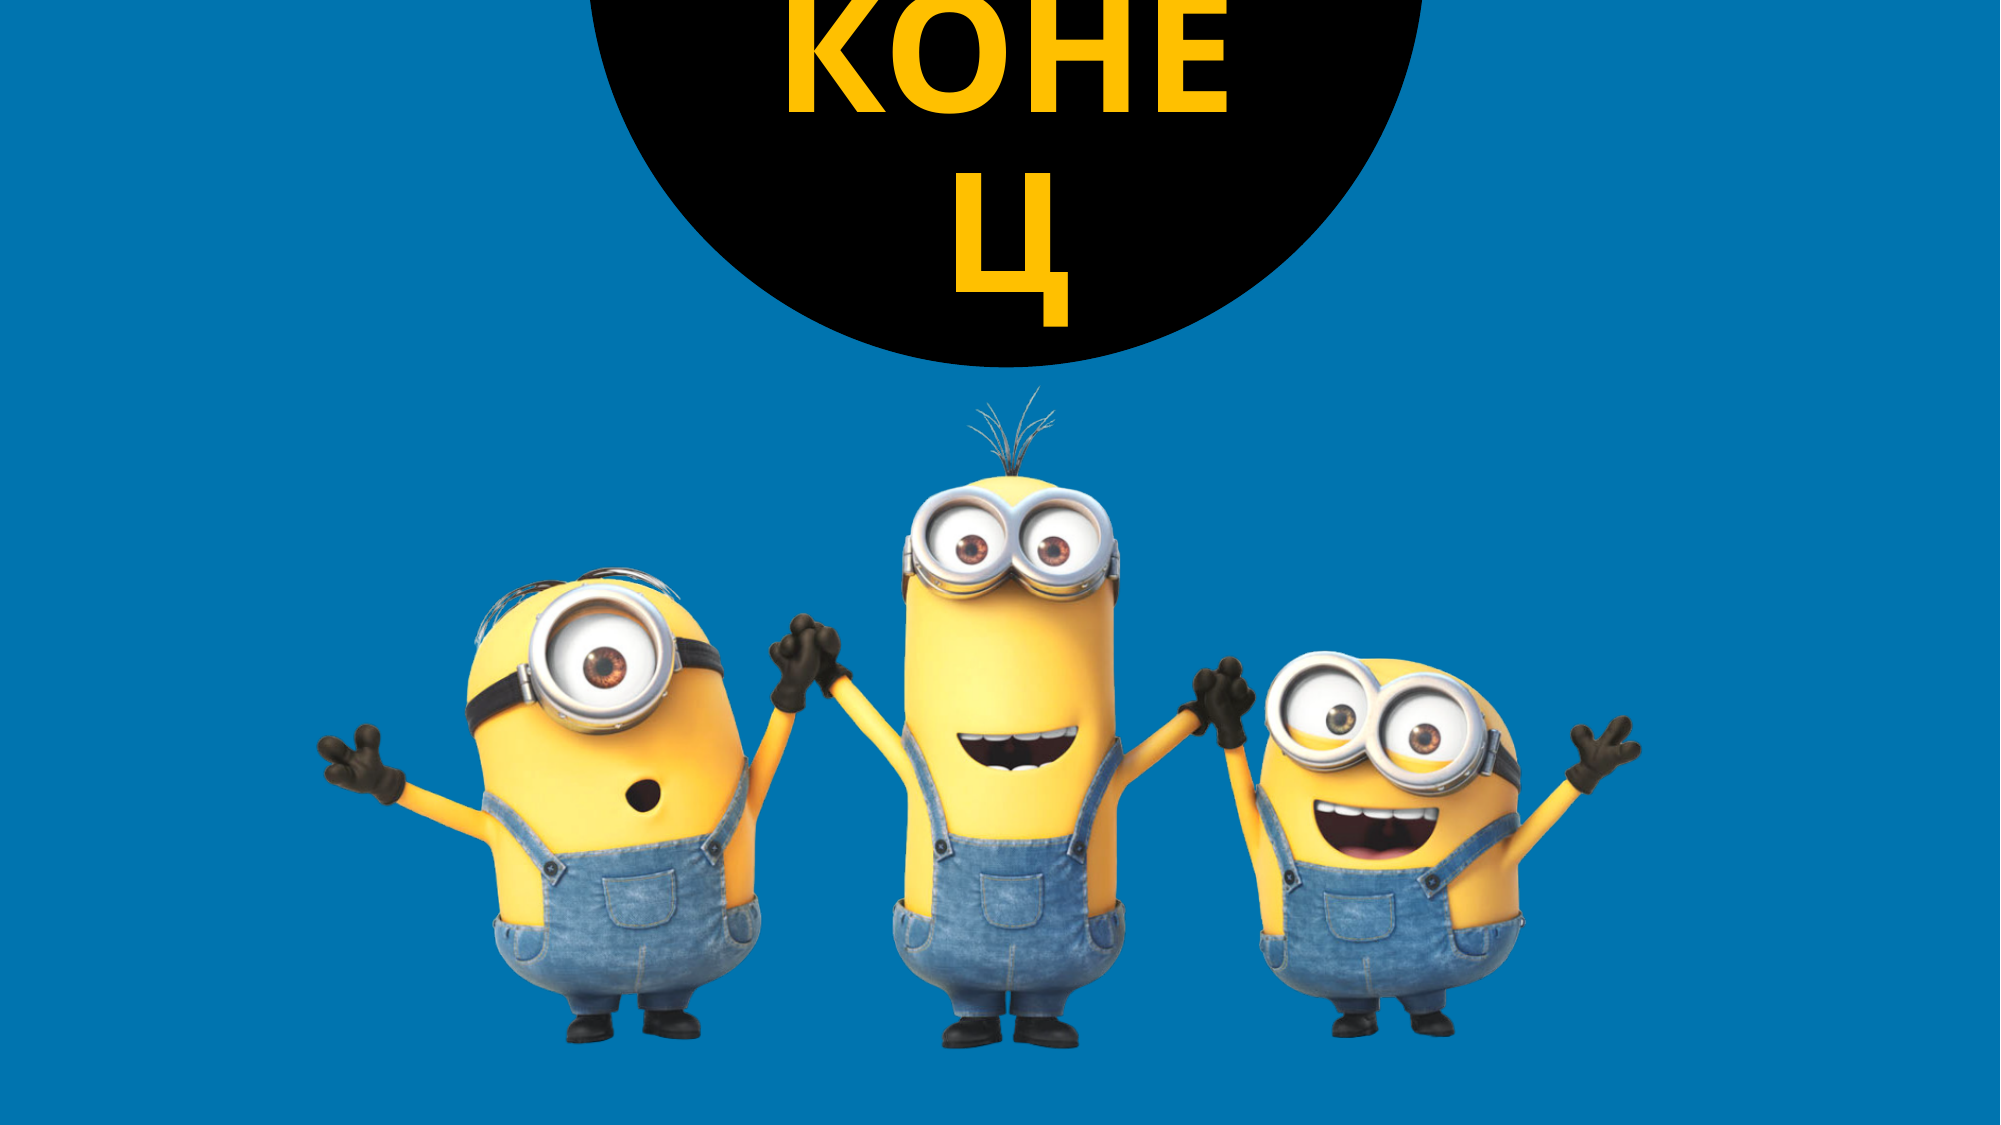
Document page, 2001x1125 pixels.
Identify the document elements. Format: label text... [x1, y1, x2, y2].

text_box [589, 0, 1424, 233]
picture [318, 424, 1641, 1048]
picture [807, 315, 1205, 366]
picture [1017, 422, 1021, 435]
text_box [711, 248, 1301, 315]
list КОНЕЦ [697, 50, 1315, 248]
